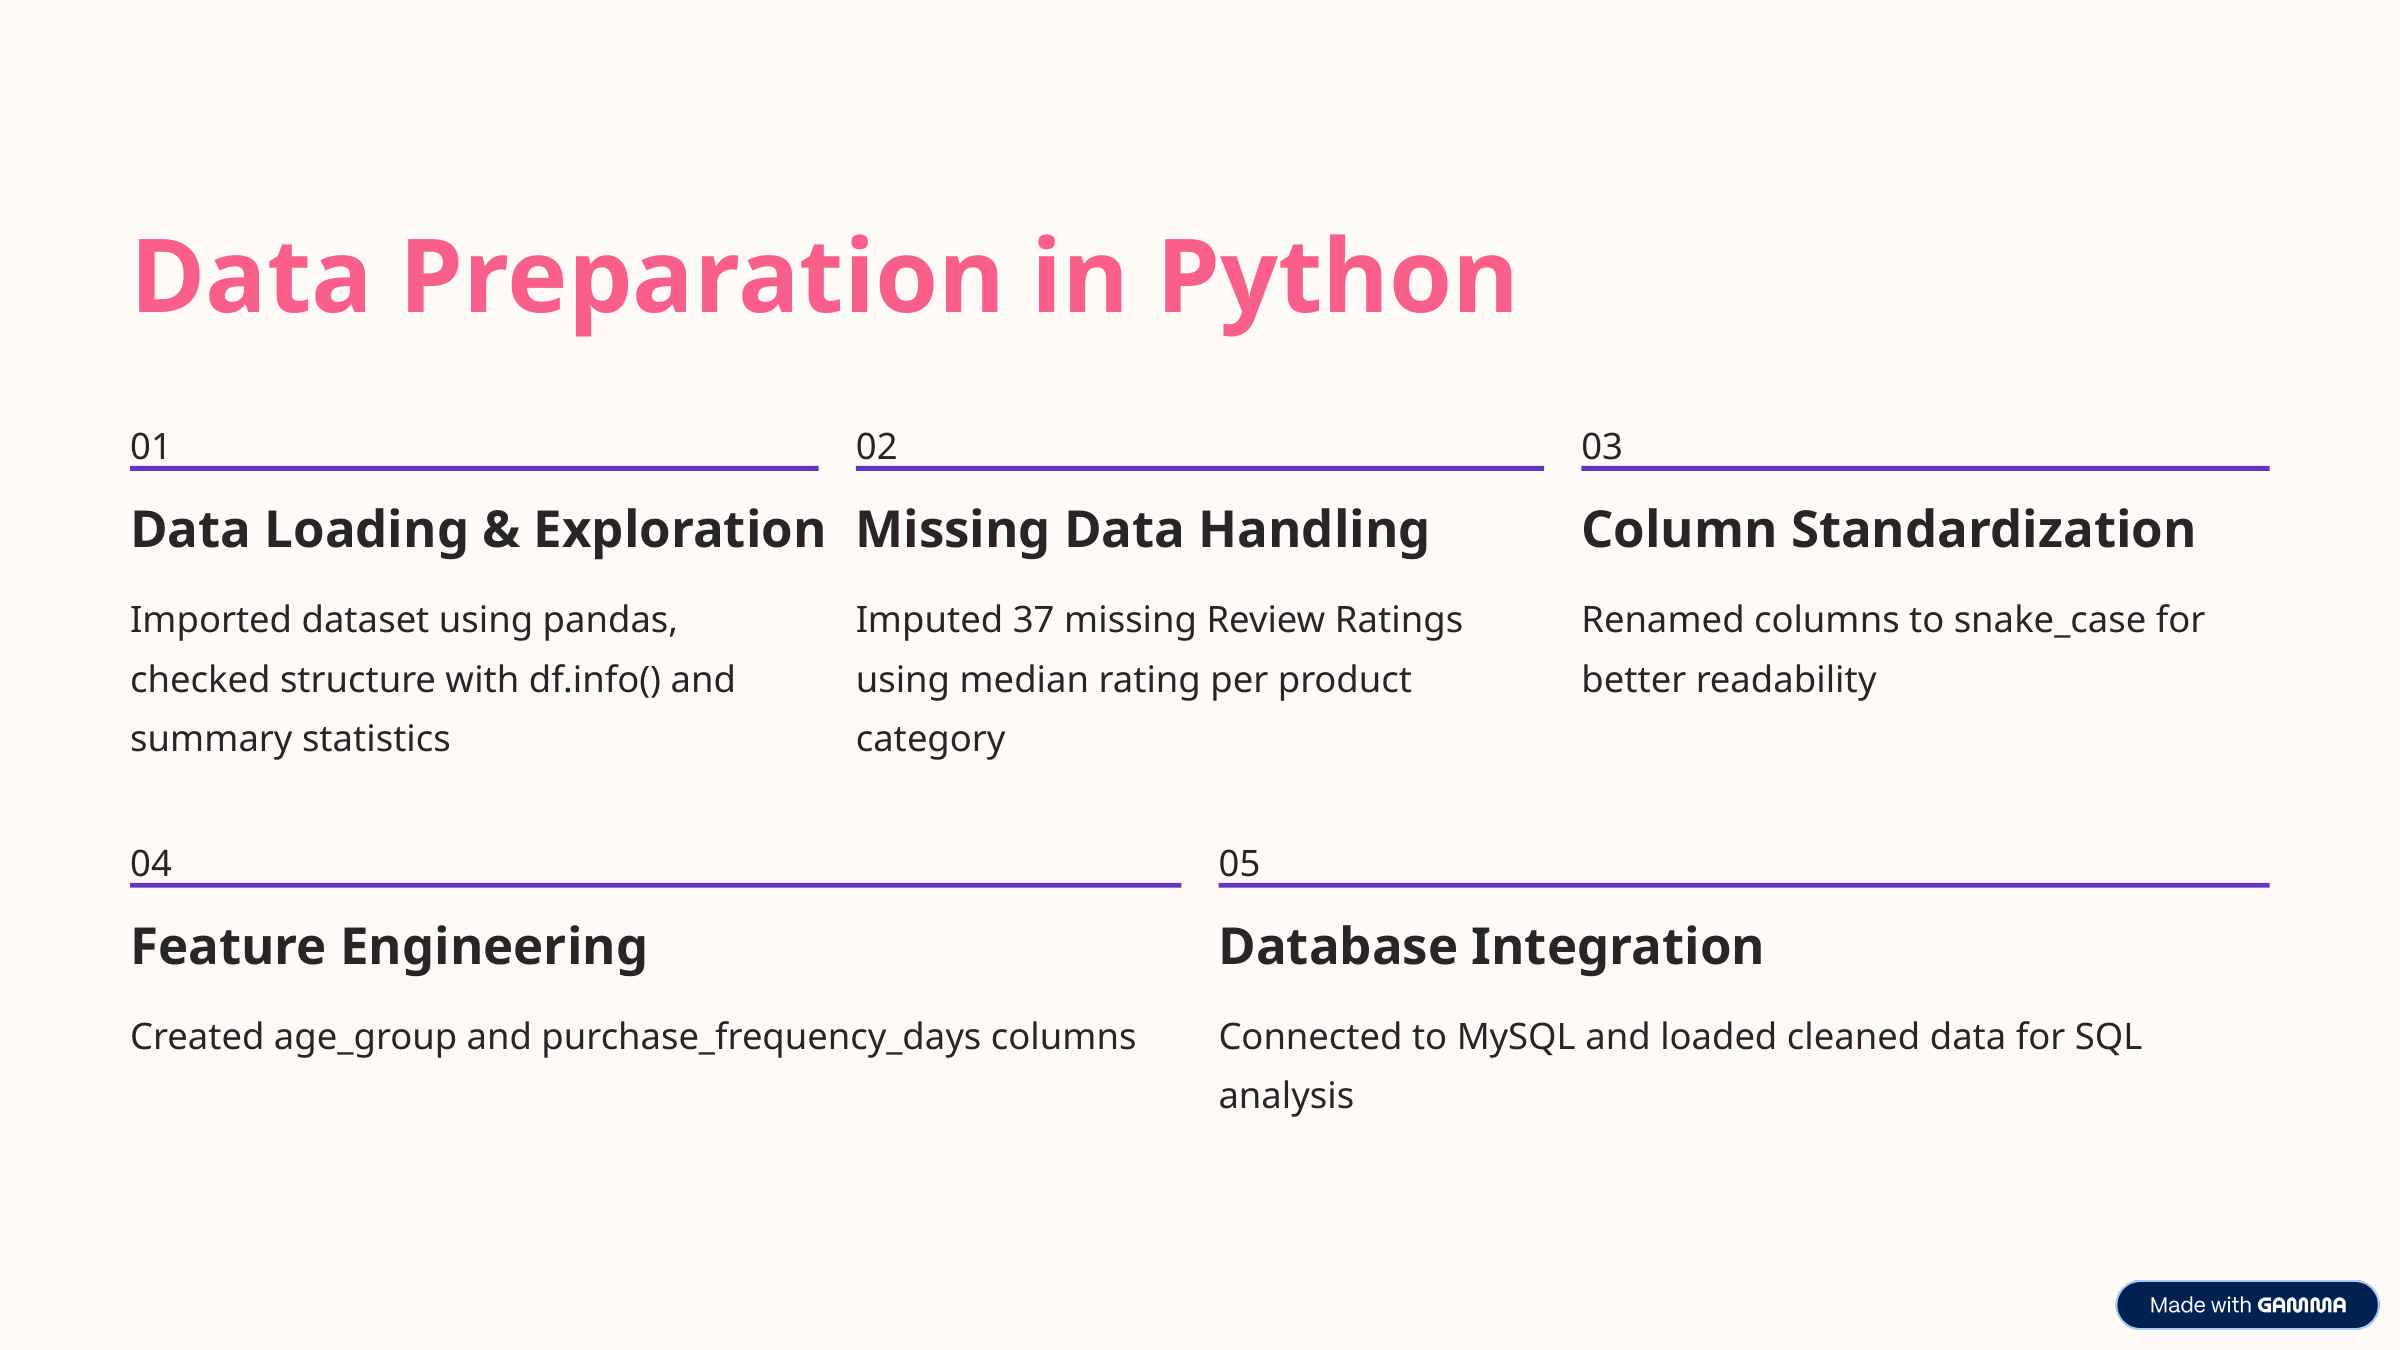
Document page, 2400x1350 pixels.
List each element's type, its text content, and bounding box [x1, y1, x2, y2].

text_box Feature Engineering [130, 911, 642, 976]
text_box Data Loading & Exploration [130, 494, 781, 559]
text_box Column Standardization [1581, 494, 2160, 559]
text_box Connected to MySQL and loaded cleaned data for SQL analysis [1218, 997, 2270, 1117]
text_box Imputed 37 missing Review Ratings using median rating per product category [855, 580, 1545, 760]
text_box Renamed columns to snake_case for better readability [1581, 580, 2270, 700]
text_box 05 [1218, 824, 1256, 871]
text_box 01 [130, 407, 168, 455]
text_box 02 [855, 407, 893, 455]
text_box Data Preparation in Python [130, 205, 1411, 334]
text_box Missing Data Handling [855, 494, 1395, 559]
text_box Created age_group and purchase_frequency_days columns [130, 997, 1182, 1058]
text_box Database Integration [1218, 911, 1731, 976]
text_box [1581, 465, 2270, 471]
text_box [130, 882, 1182, 888]
picture [2106, 1271, 2389, 1339]
text_box [1218, 882, 2270, 888]
text_box [855, 465, 1545, 471]
text_box Imported dataset using pandas, checked structure with df.info() and summary statistics [130, 580, 819, 760]
text_box 03 [1581, 407, 1619, 455]
text_box [130, 465, 819, 471]
text_box 04 [130, 824, 168, 871]
